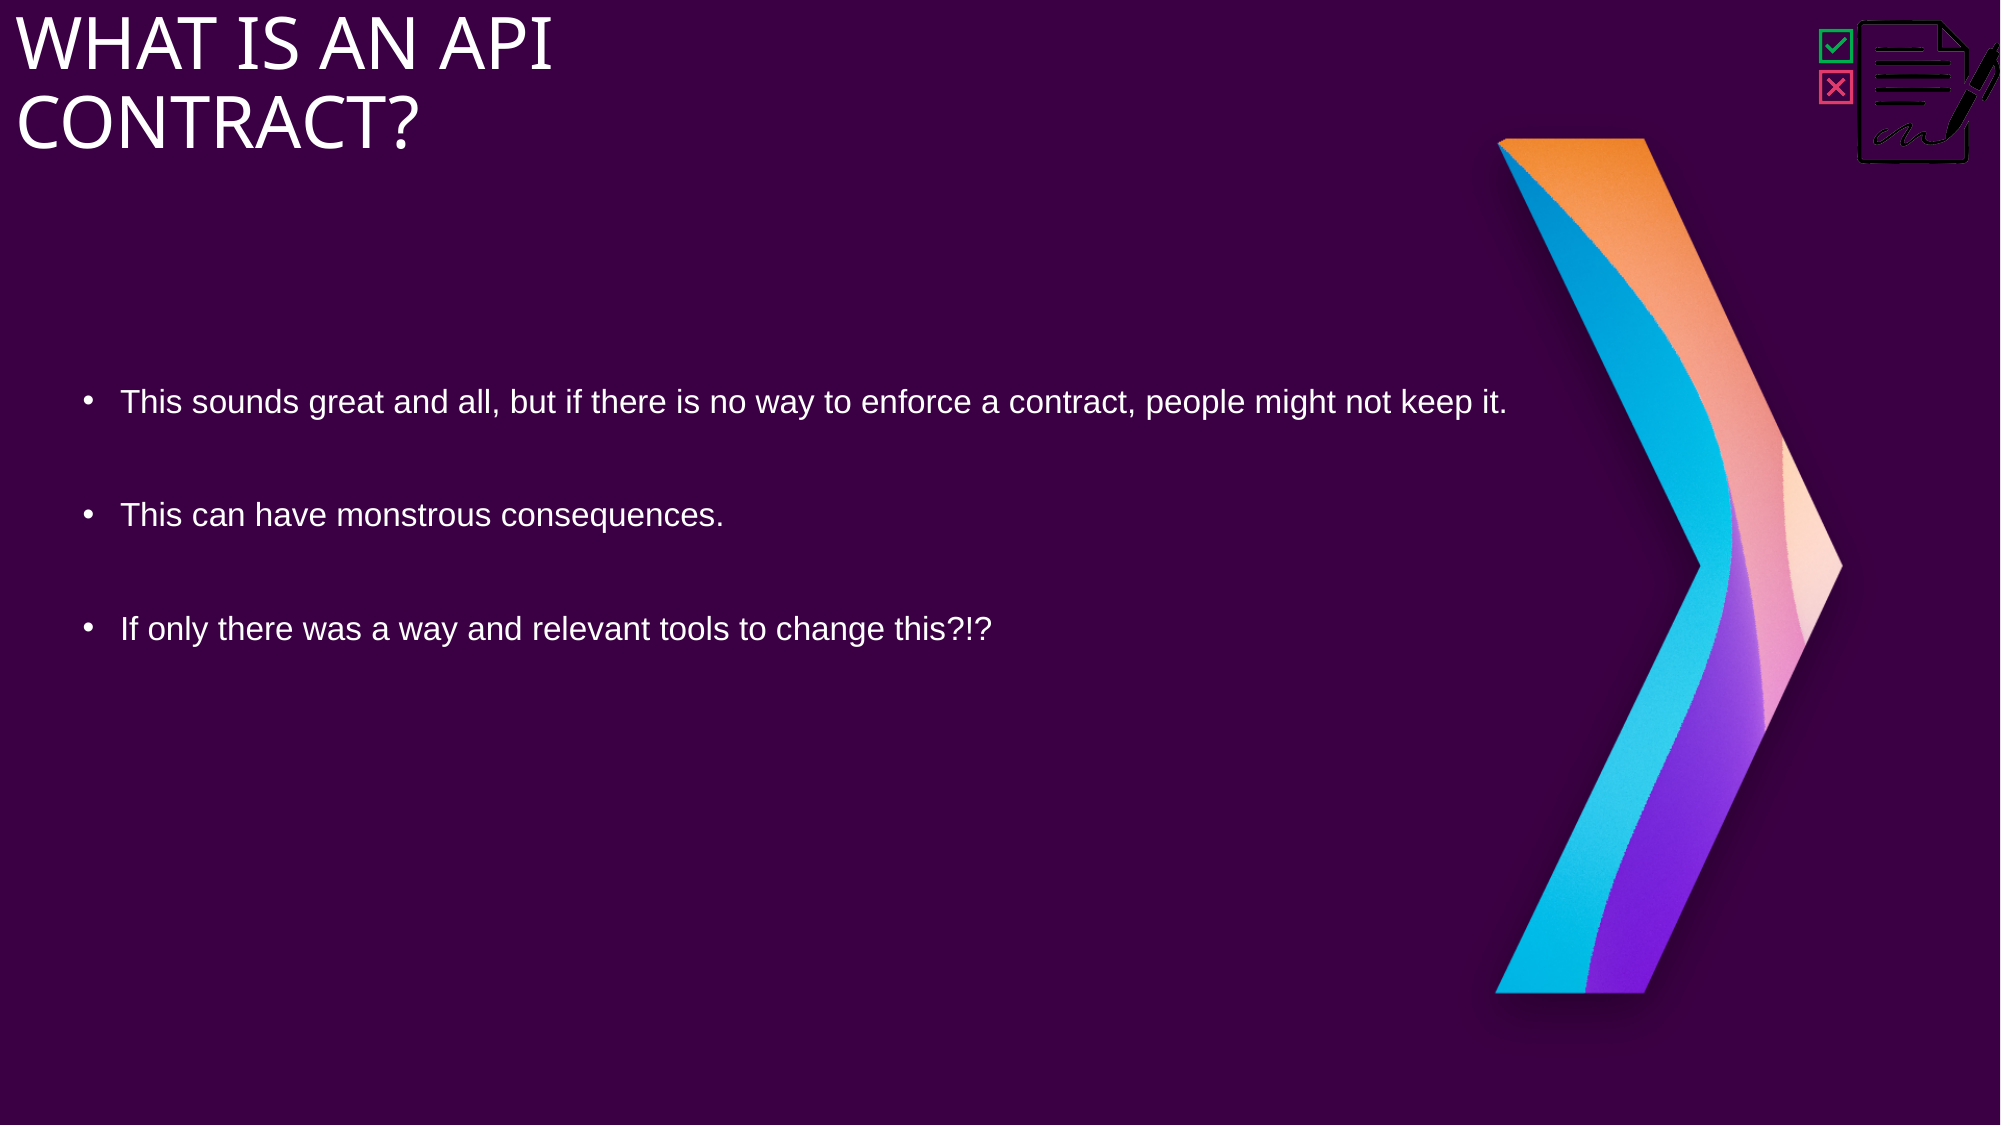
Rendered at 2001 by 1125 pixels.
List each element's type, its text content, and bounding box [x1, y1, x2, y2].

picture [0, 0, 2001, 1125]
text_box This sounds great and all, but if there is no way to enforce a contract, people might not keep it. This can have monstrous consequences. If only there was a way and relevant tools to change this?!? [67, 377, 1541, 983]
text_box WHAT IS AN API CONTRACT? [0, 0, 927, 172]
